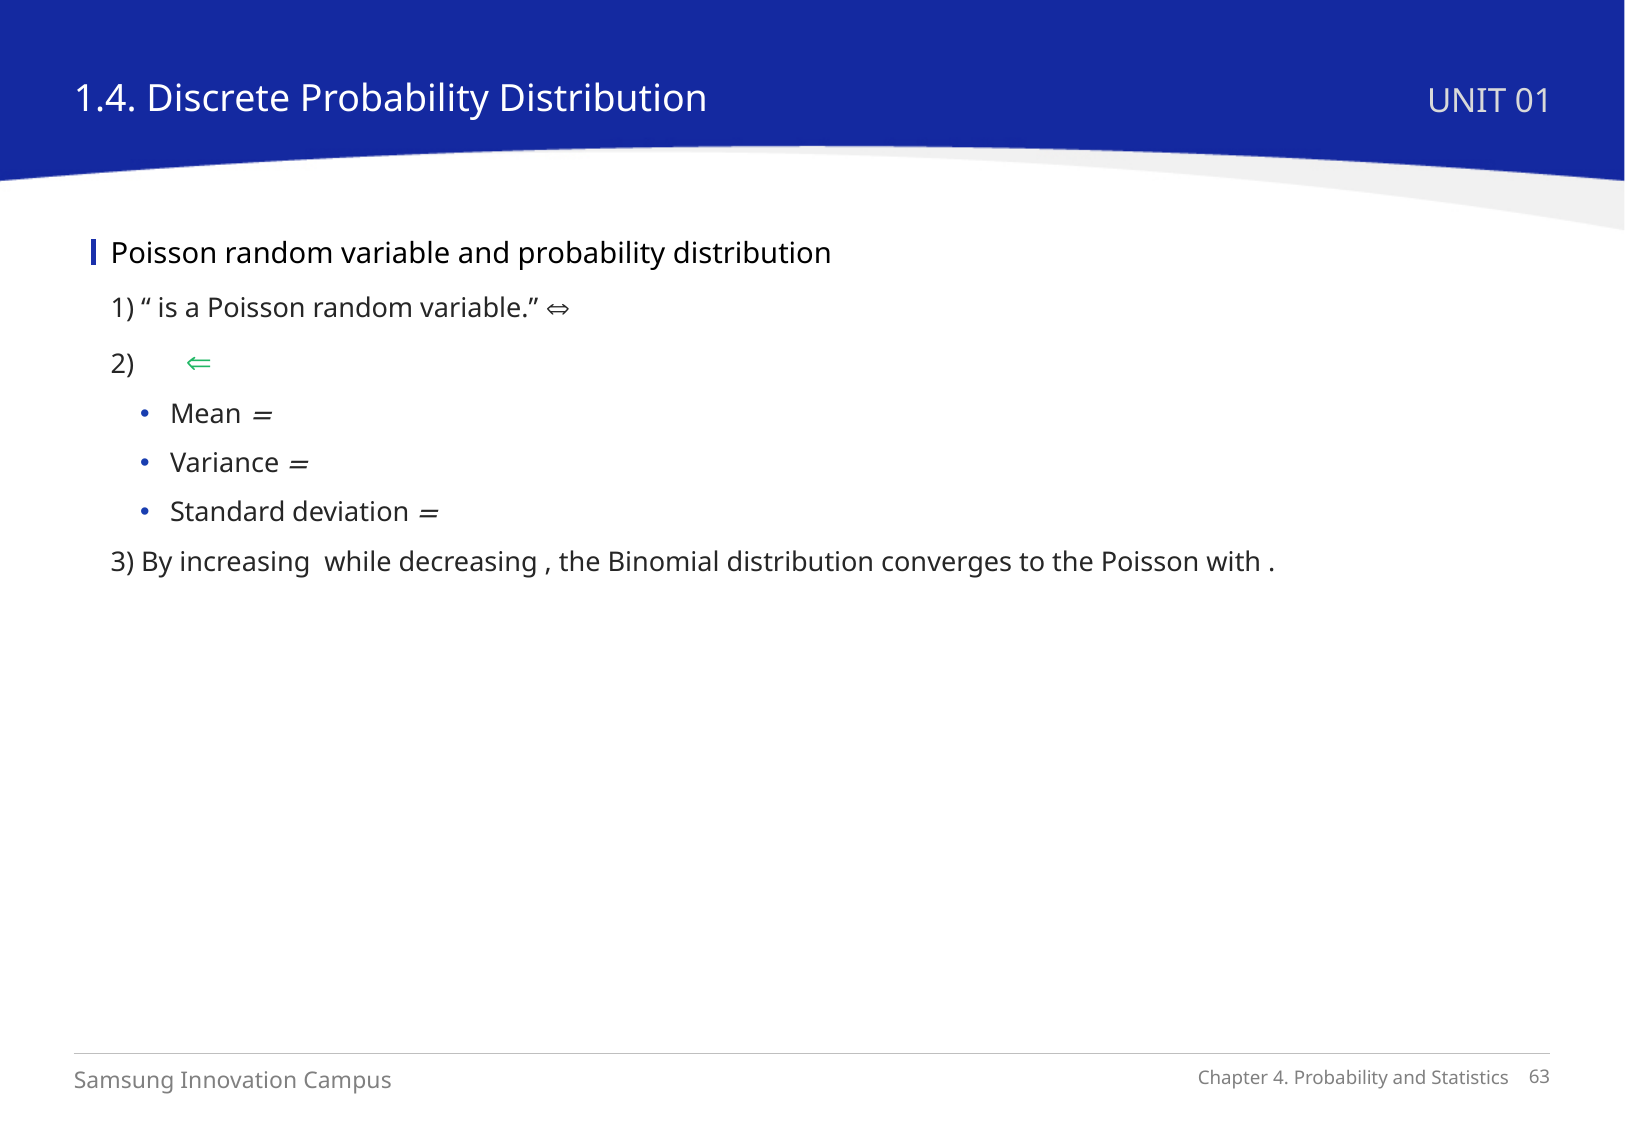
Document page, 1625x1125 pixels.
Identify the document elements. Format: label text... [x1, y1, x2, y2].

picture [0, 0, 1625, 1125]
text_box Poisson random variable and probability distribution [91, 233, 1599, 270]
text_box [73, 73, 1554, 120]
